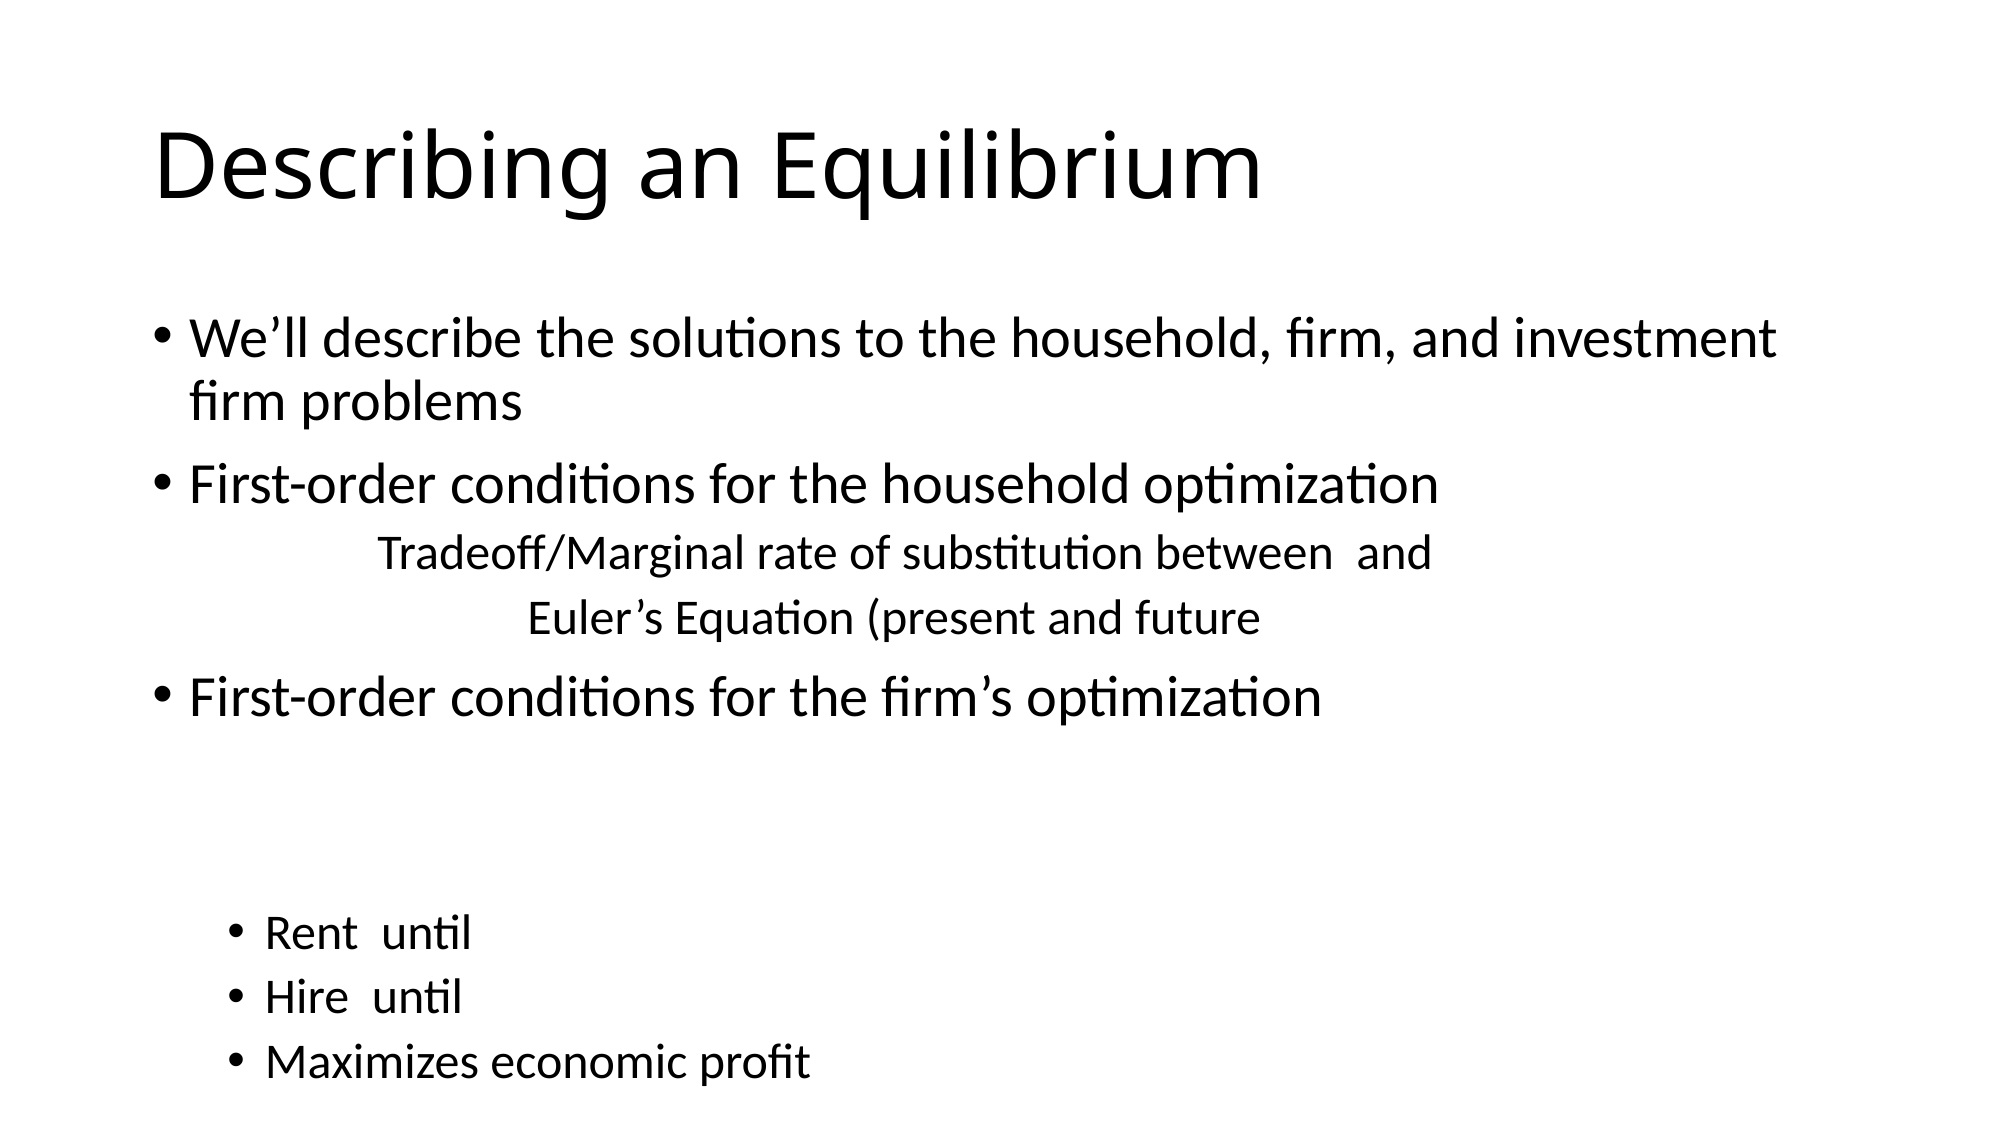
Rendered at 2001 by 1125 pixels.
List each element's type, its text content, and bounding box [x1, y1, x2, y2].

title Describing an Equilibrium [137, 59, 1863, 278]
